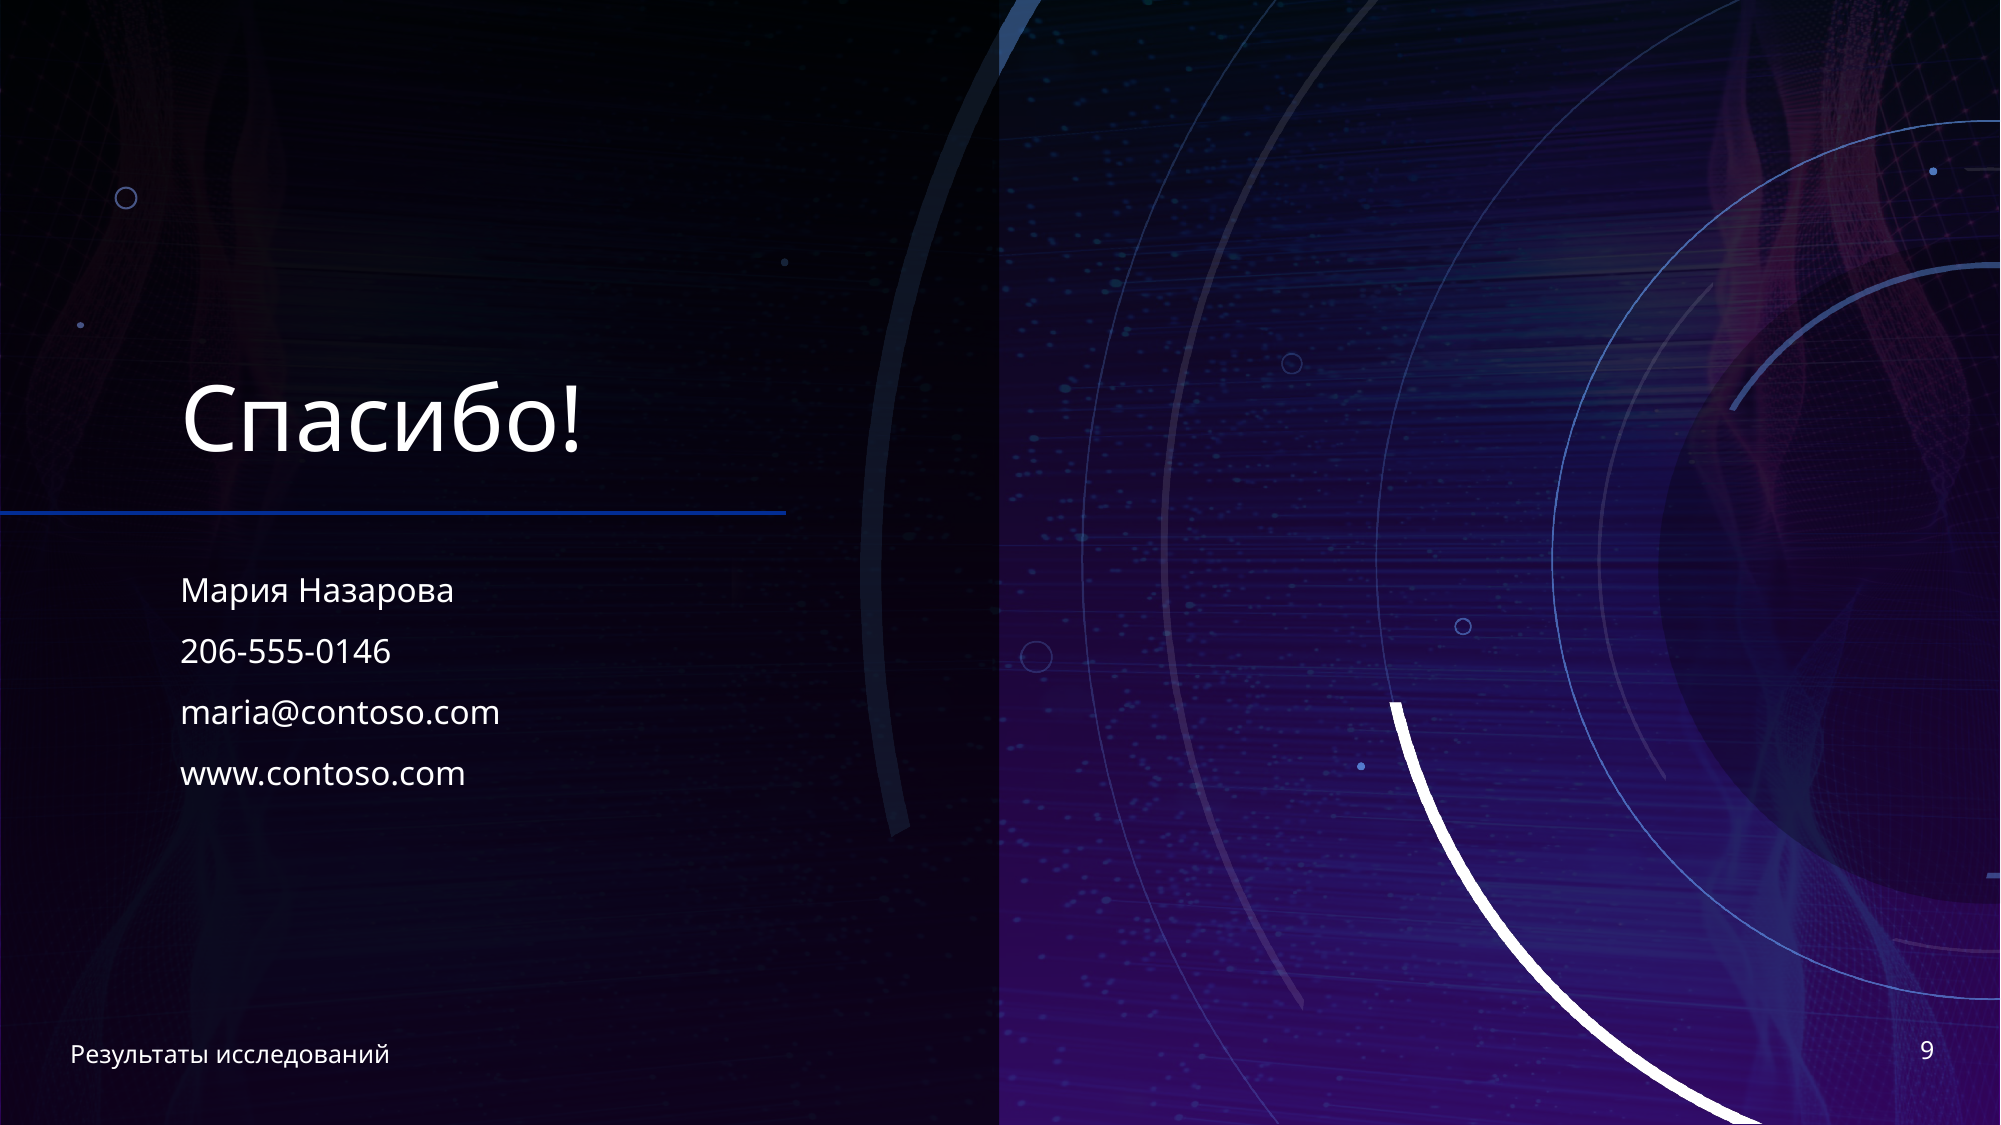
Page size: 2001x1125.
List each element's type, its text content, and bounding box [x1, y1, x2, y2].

list Мария Назарова 206-555-0146 maria@contoso.com www.contoso.com [165, 562, 784, 992]
picture [731, 0, 2001, 1124]
footer Результаты исследований [55, 1023, 731, 1084]
slide_number 9 [1499, 1021, 1950, 1082]
title Спасибо! [165, 256, 784, 480]
